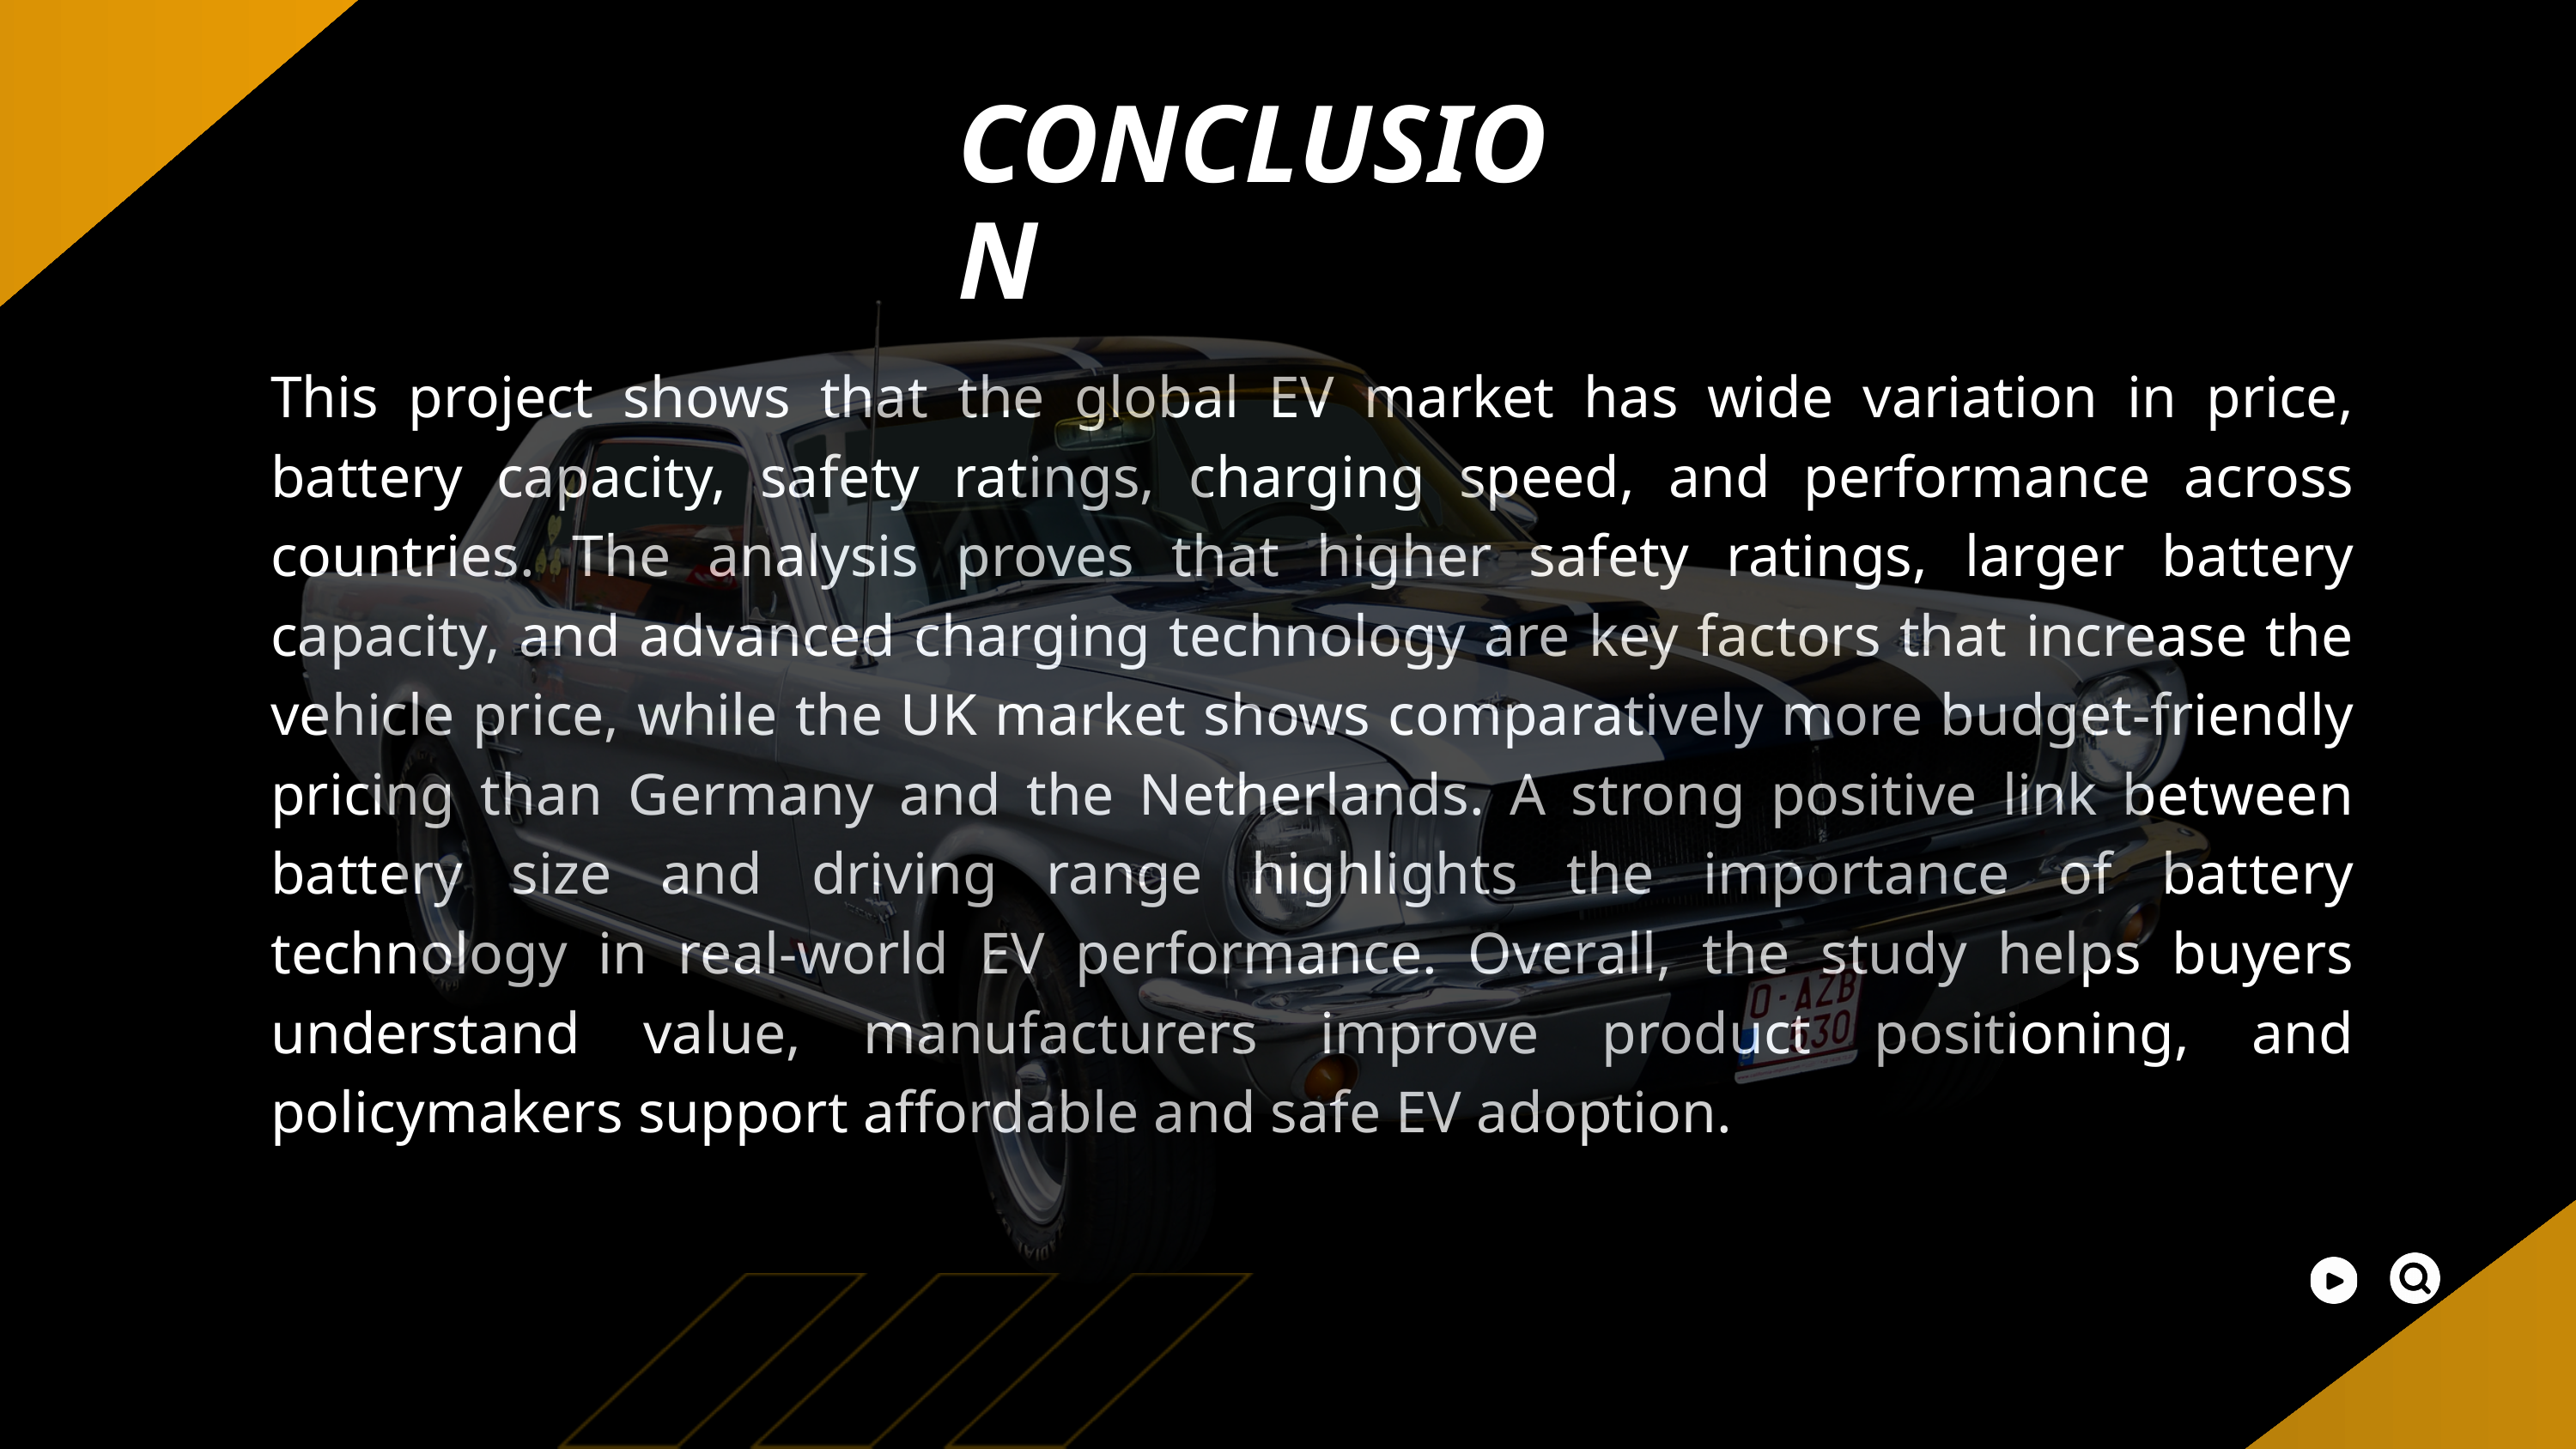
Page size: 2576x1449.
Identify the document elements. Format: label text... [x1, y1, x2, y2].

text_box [2212, 624, 2576, 1449]
text_box This project shows that the global EV market has wide variation in price, battery capacity, safety ratings, charging speed, and performance across countries. The analysis proves that higher safety ratings, larger battery capacity, and advanced charging technology are key factors that increase the vehicle price, while the UK market shows comparatively more budget‑friendly pricing than Germany and the Netherlands. A strong positive link between battery size and driving range highlights the importance of battery technology in real‑world EV performance. Overall, the study helps buyers understand value, manufacturers improve product positioning, and policymakers support affordable and safe EV adoption. [2212, 349, 2358, 623]
text_box [300, 300, 2212, 1331]
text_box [0, 0, 533, 742]
text_box This project shows that the global EV market has wide variation in price, battery capacity, safety ratings, charging speed, and performance across countries. The analysis proves that higher safety ratings, larger battery capacity, and advanced charging technology are key factors that increase the vehicle price, while the UK market shows comparatively more budget‑friendly pricing than Germany and the Netherlands. A strong positive link between battery size and driving range highlights the importance of battery technology in real‑world EV performance. Overall, the study helps buyers understand value, manufacturers improve product positioning, and policymakers support affordable and safe EV adoption. [270, 747, 300, 1224]
text_box [557, 1331, 1256, 1449]
text_box CONCLUSION [957, 86, 1619, 300]
